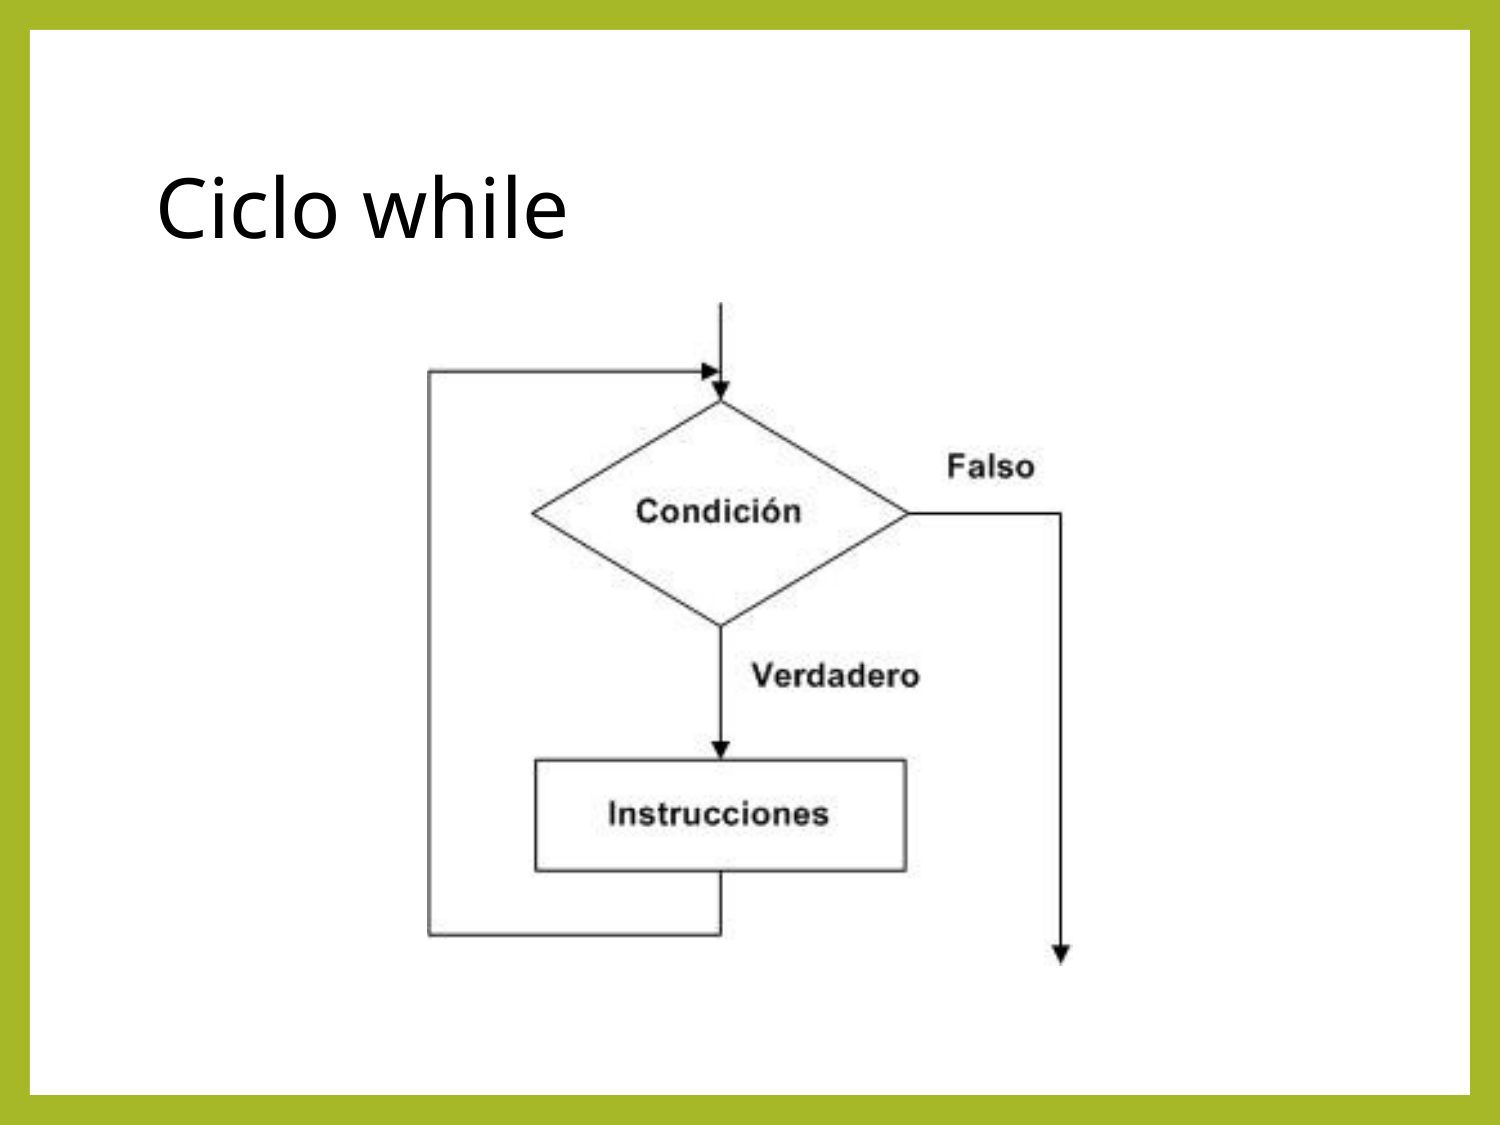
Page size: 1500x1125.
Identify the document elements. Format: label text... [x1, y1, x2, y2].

picture [427, 302, 1073, 966]
title Ciclo while [140, 99, 1356, 323]
